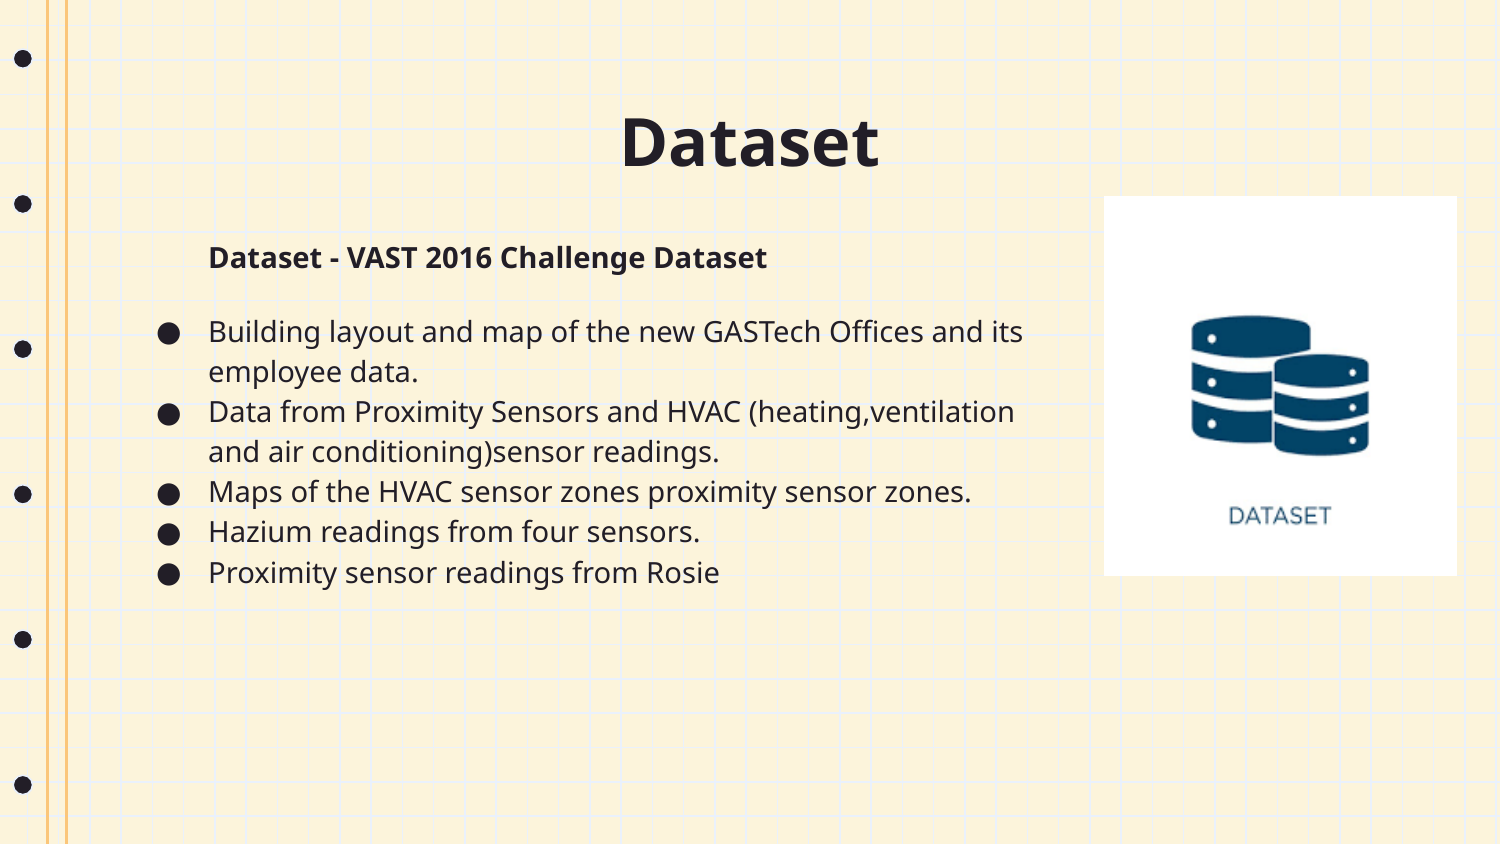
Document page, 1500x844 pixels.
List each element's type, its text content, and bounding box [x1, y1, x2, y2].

list Dataset - VAST 2016 Challenge Dataset Building layout and map of the new GASTech Offices and its employee data. Data from Proximity Sensors and HVAC (heating,ventilation and air conditioning)sensor readings. Maps of the HVAC sensor zones proximity sensor zones. Hazium readings from four sensors. Proximity sensor readings from Rosie [118, 219, 1069, 826]
picture [1104, 195, 1457, 577]
title Dataset [118, 72, 1382, 167]
